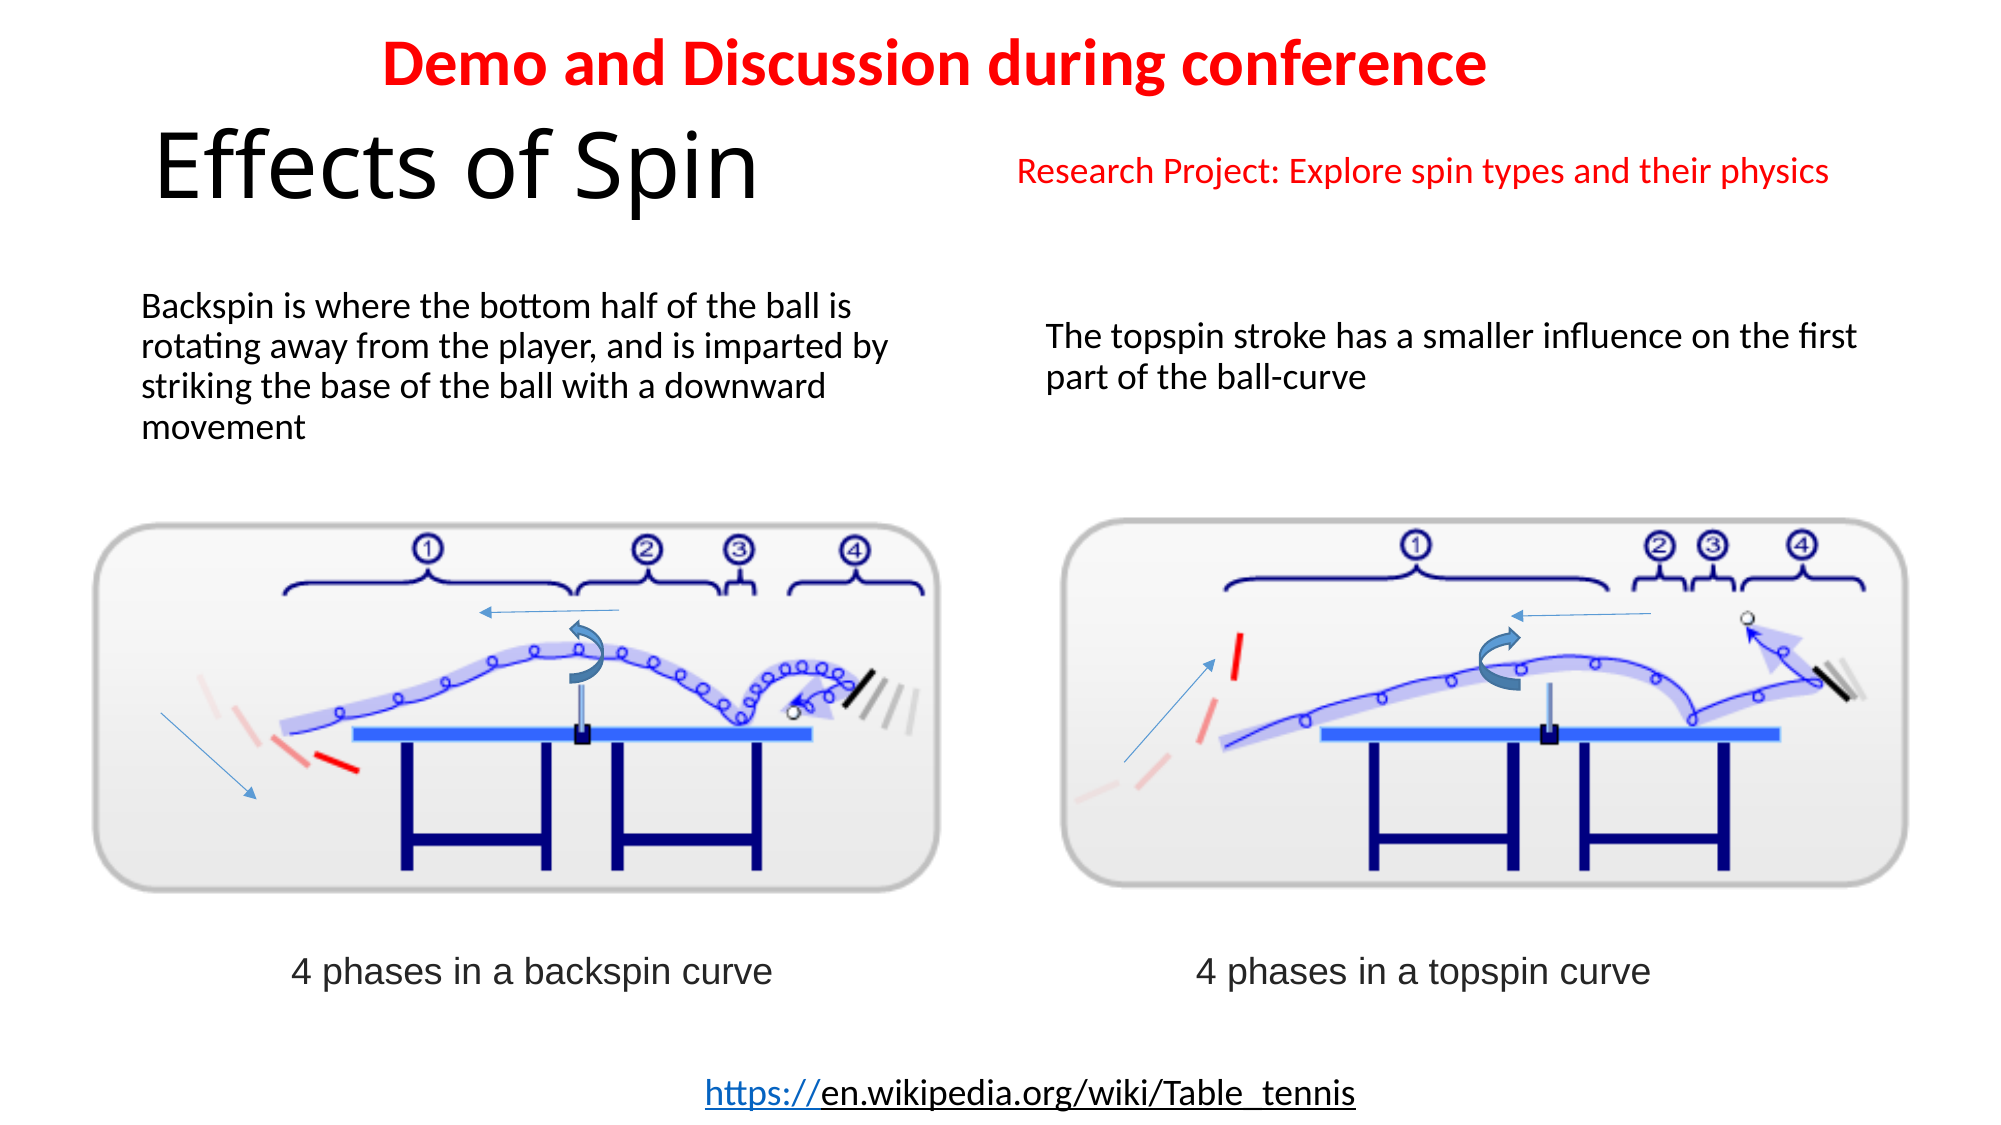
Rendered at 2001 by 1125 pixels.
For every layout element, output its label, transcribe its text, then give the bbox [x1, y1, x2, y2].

text_box 4 phases in a topspin curve [1181, 939, 1667, 1000]
list Backspin is where the bottom half of the ball is rotating away from the player, and is imparted by striking the base of the ball with a downward movement [126, 319, 973, 456]
text_box Demo and Discussion during conference [367, 11, 1519, 107]
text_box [1510, 613, 1651, 617]
title Effects of Spin [137, 59, 1863, 278]
picture [90, 520, 944, 896]
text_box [1124, 658, 1216, 763]
text_box 4 phases in a backspin curve [276, 939, 789, 1000]
text_box https://en.wikipedia.org/wiki/Table_tennis [689, 1060, 1380, 1121]
text_box Research Project: Explore spin types and their physics [1002, 138, 1846, 198]
picture [1058, 516, 1912, 892]
list The topspin stroke has a smaller influence on the first part of the ball-curve [1030, 269, 1881, 405]
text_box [160, 712, 257, 800]
